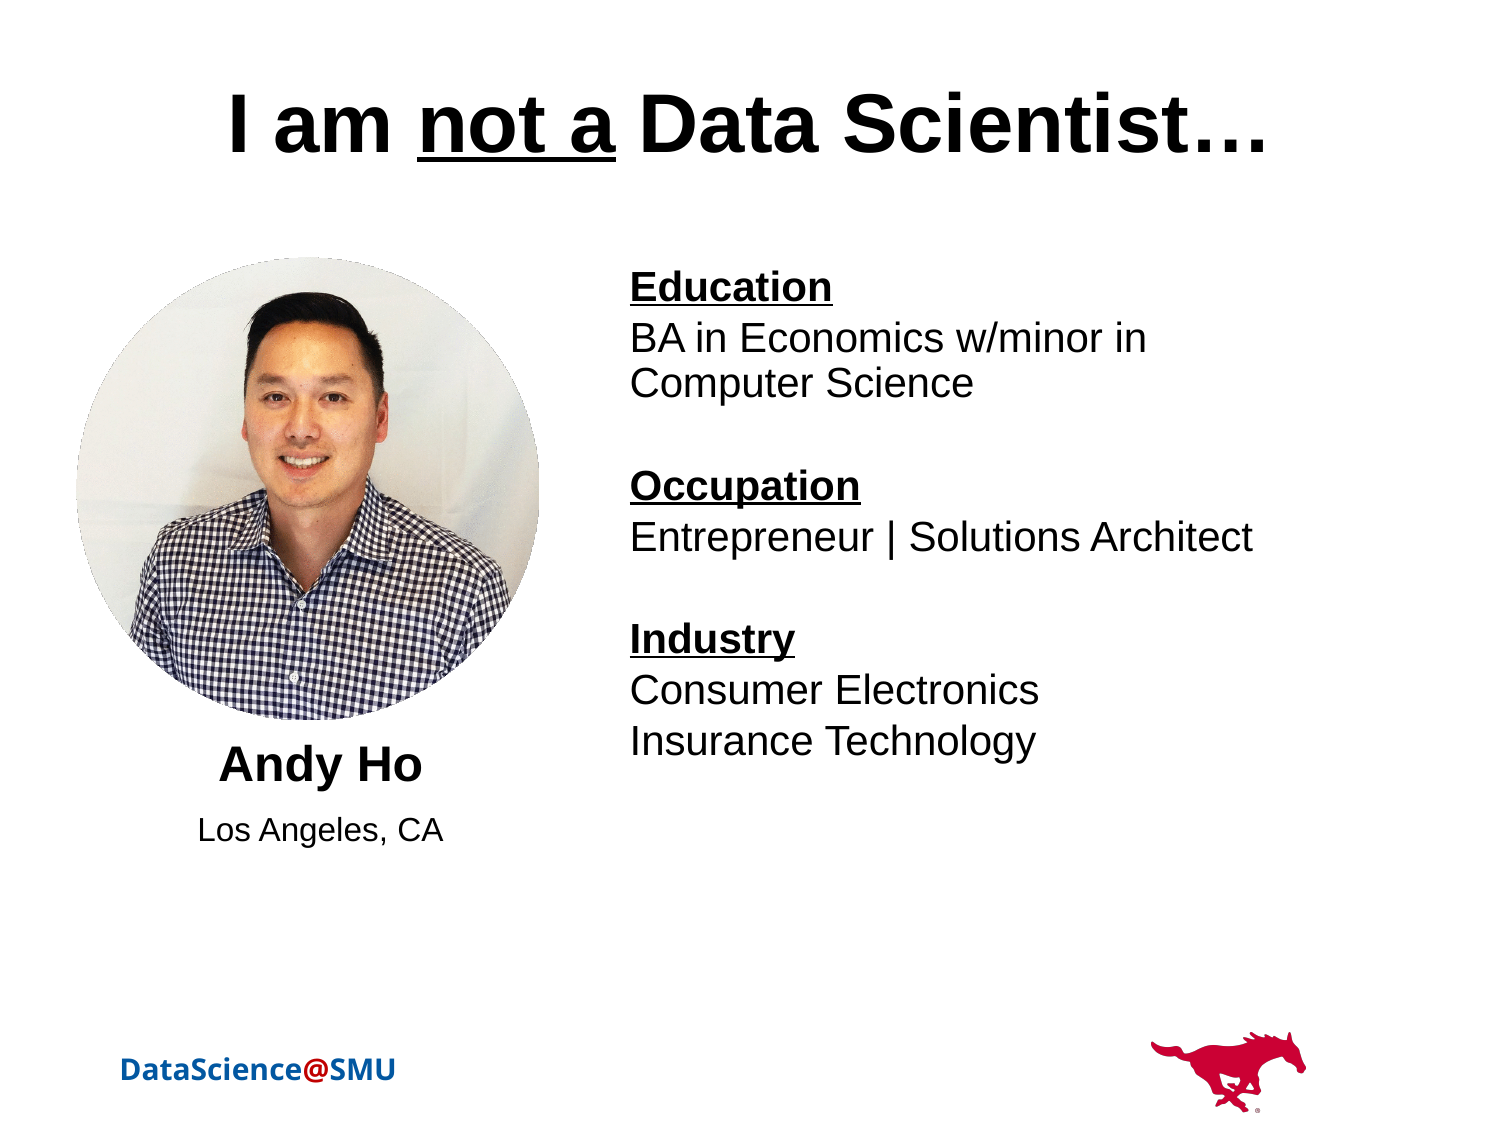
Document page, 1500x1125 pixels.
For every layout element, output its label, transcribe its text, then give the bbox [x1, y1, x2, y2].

picture [1151, 1032, 1306, 1113]
picture [76, 257, 539, 720]
text_box Education BA in Economics w/minor in Computer Science Occupation Entrepreneur | Solutions Architect Industry Consumer Electronics Insurance Technology [614, 257, 1316, 785]
text_box Andy Ho Los Angeles, CA [103, 720, 539, 932]
title I am not a Data Scientist… [103, 17, 1397, 235]
